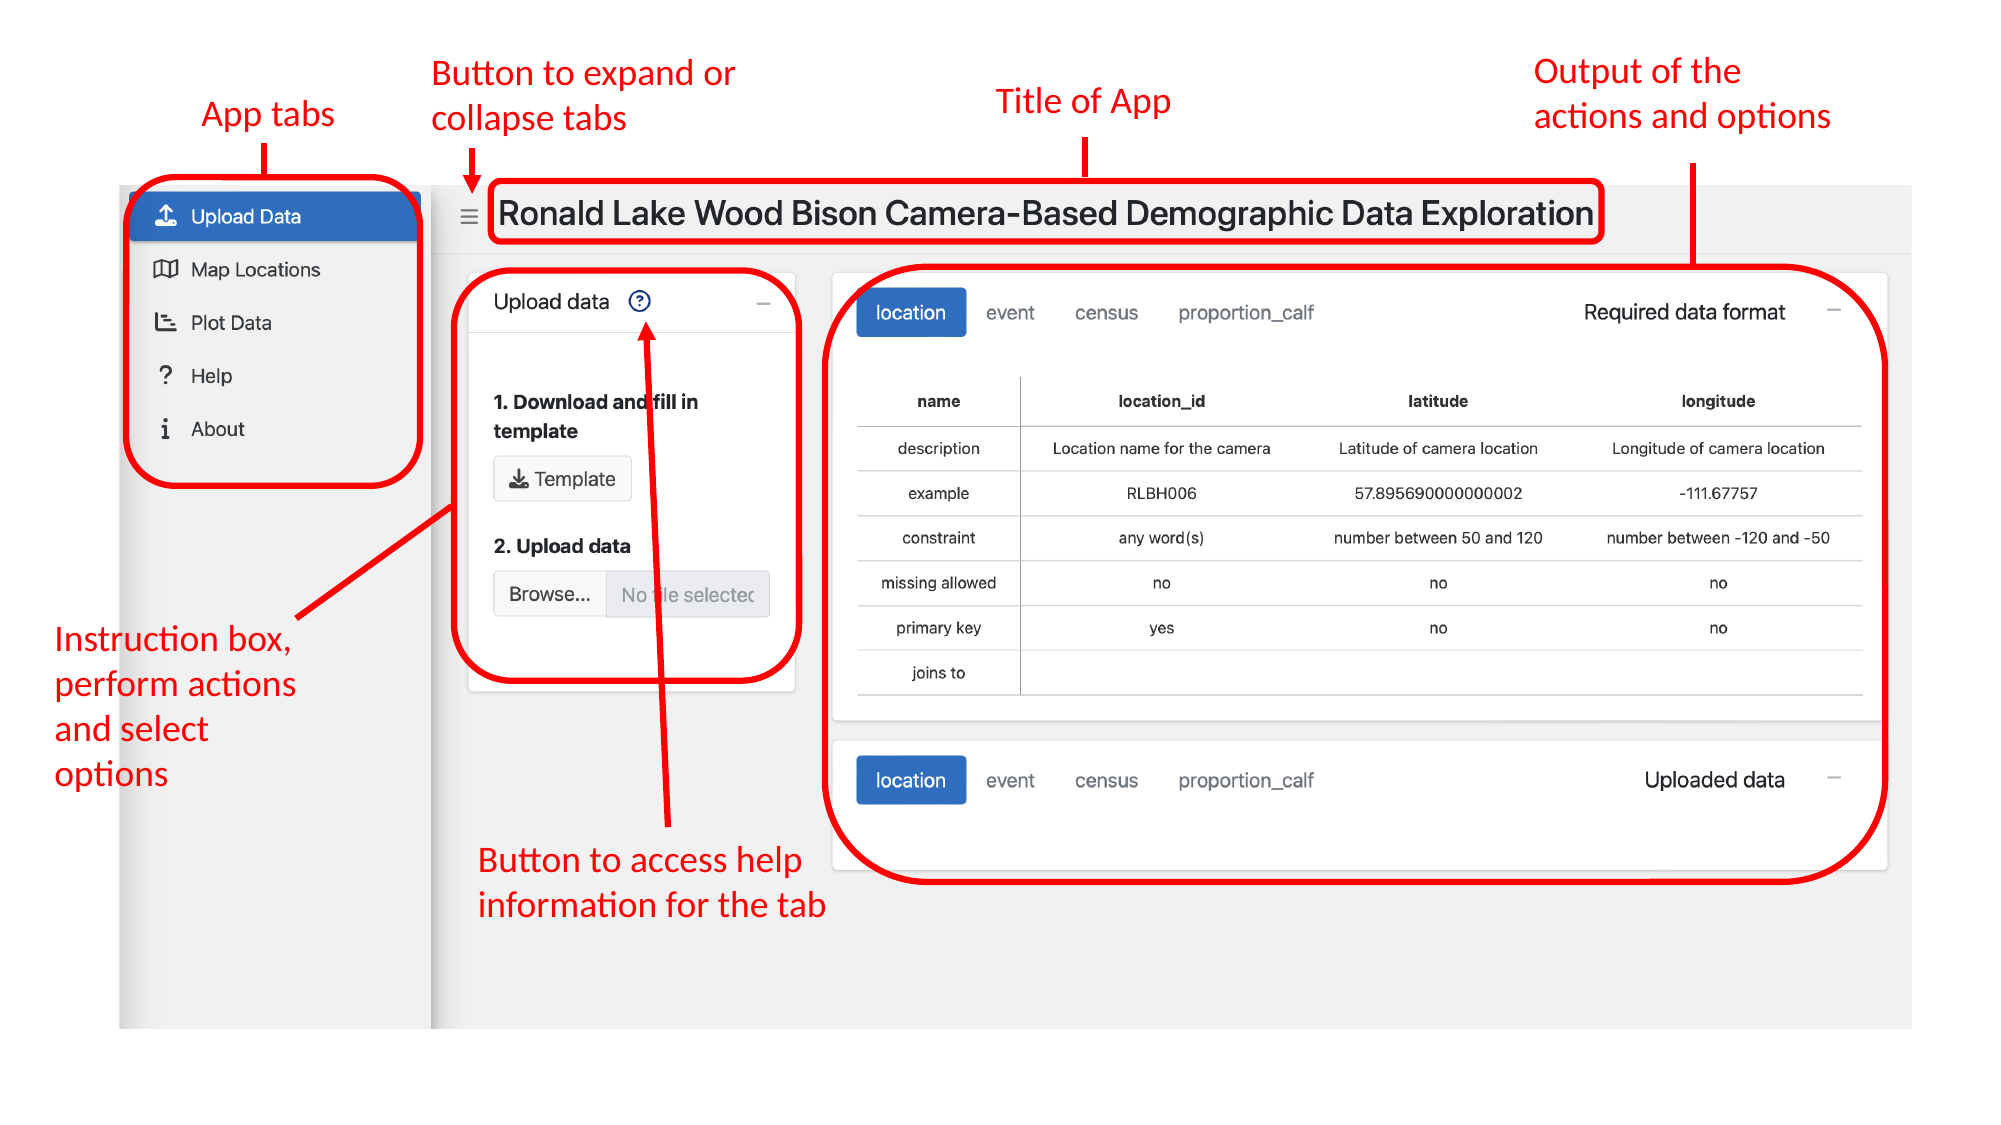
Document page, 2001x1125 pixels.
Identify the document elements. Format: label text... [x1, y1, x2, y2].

text_box App tabs [186, 81, 362, 141]
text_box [645, 321, 668, 828]
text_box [296, 506, 452, 619]
text_box [146, 176, 400, 185]
picture [119, 185, 1912, 1029]
text_box [491, 179, 1601, 185]
text_box Output of the actions and options [1518, 38, 1868, 144]
text_box Instruction box, perform actions and select options [39, 606, 119, 802]
text_box Title of App [981, 69, 1190, 129]
text_box Button to expand or collapse tabs [416, 40, 783, 146]
